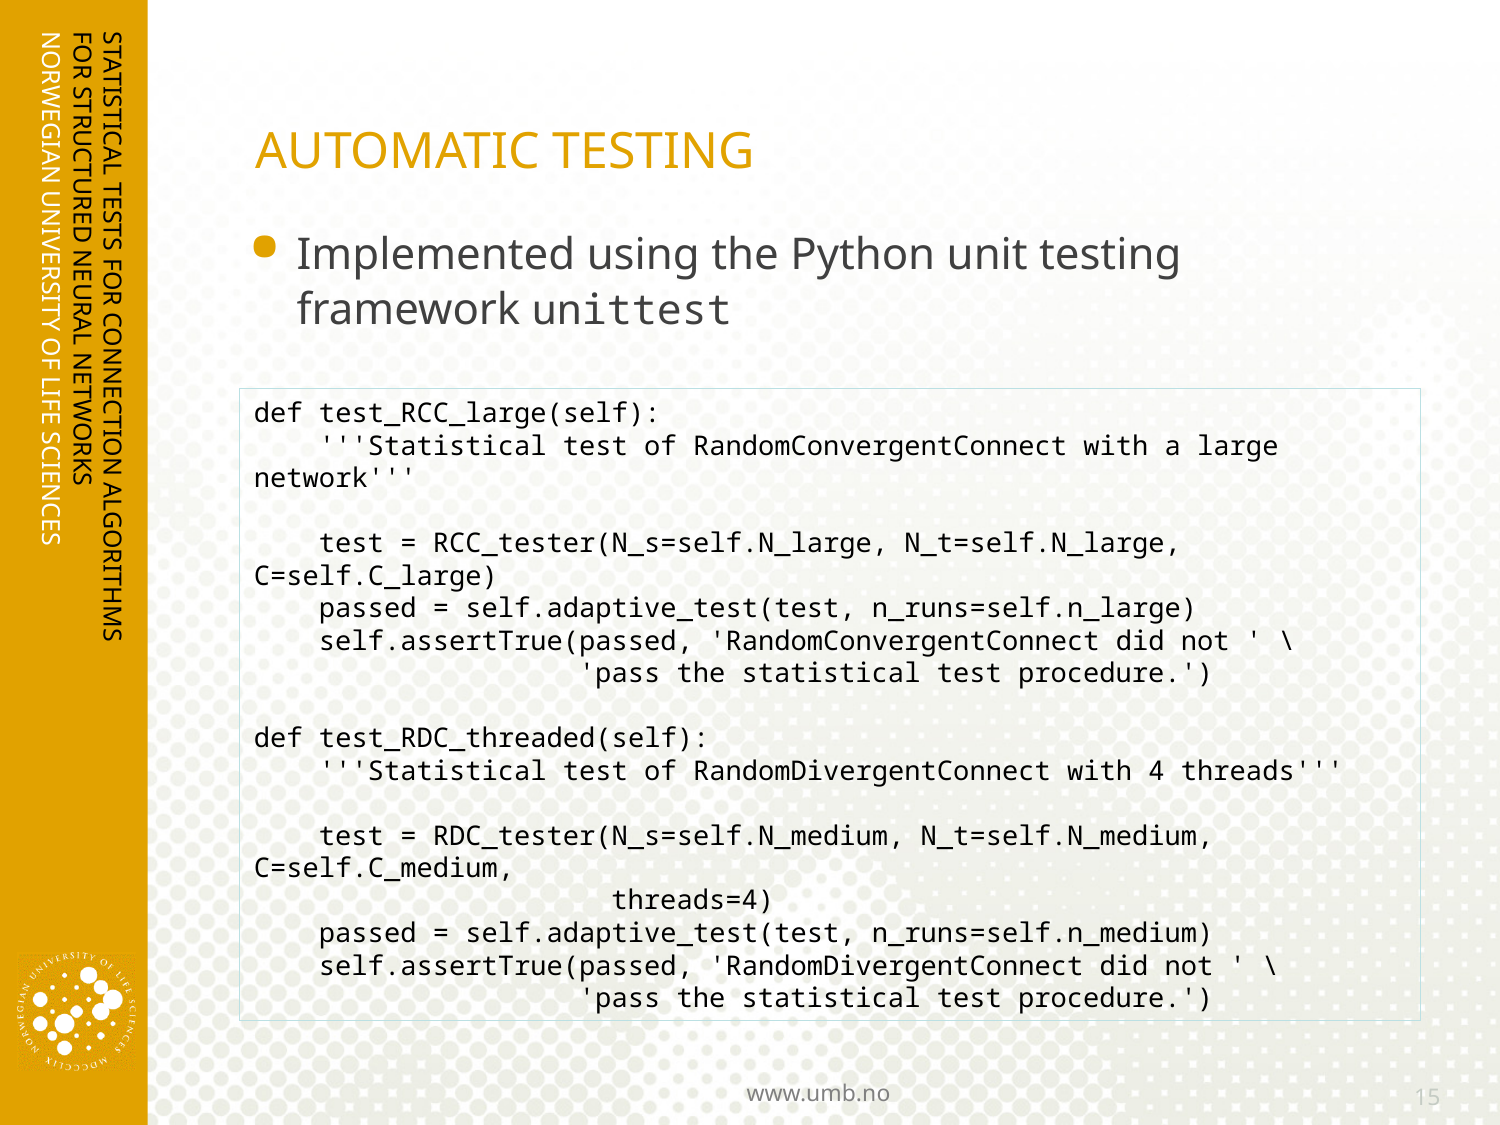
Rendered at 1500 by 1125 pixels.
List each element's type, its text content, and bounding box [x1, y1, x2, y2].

picture [148, 0, 1500, 1125]
title AUTOMATIC TESTING [240, 31, 1407, 186]
slide_number 15 [1354, 1074, 1500, 1125]
picture [17, 952, 136, 1071]
footer STATISTICAL TESTS FOR CONNECTION ALGORITHMS FOR STRUCTURED NEURAL NETWORKS [74, 31, 123, 657]
list Implemented using the Python unit testing framework unittest [249, 215, 1413, 388]
text_box def test_RCC_large(self): '''Statistical test of RandomConvergentConnect with a large network''' test = RCC_tester(N_s=self.N_large, N_t=self.N_large, C=self.C_large) passed = self.adaptive_test(test, n_runs=self.n_large) self.assertTrue(passed, 'RandomConvergentConnect did not ' \ 'pass the statistical test procedure.') def test_RDC_threaded(self): '''Statistical test of RandomDivergentConnect with 4 threads''' test = RDC_tester(N_s=self.N_medium, N_t=self.N_medium, C=self.C_medium, threads=4) passed = self.adaptive_test(test, n_runs=self.n_medium) self.assertTrue(passed, 'RandomDivergentConnect did not ' \ 'pass the statistical test procedure.') [239, 388, 1421, 1021]
